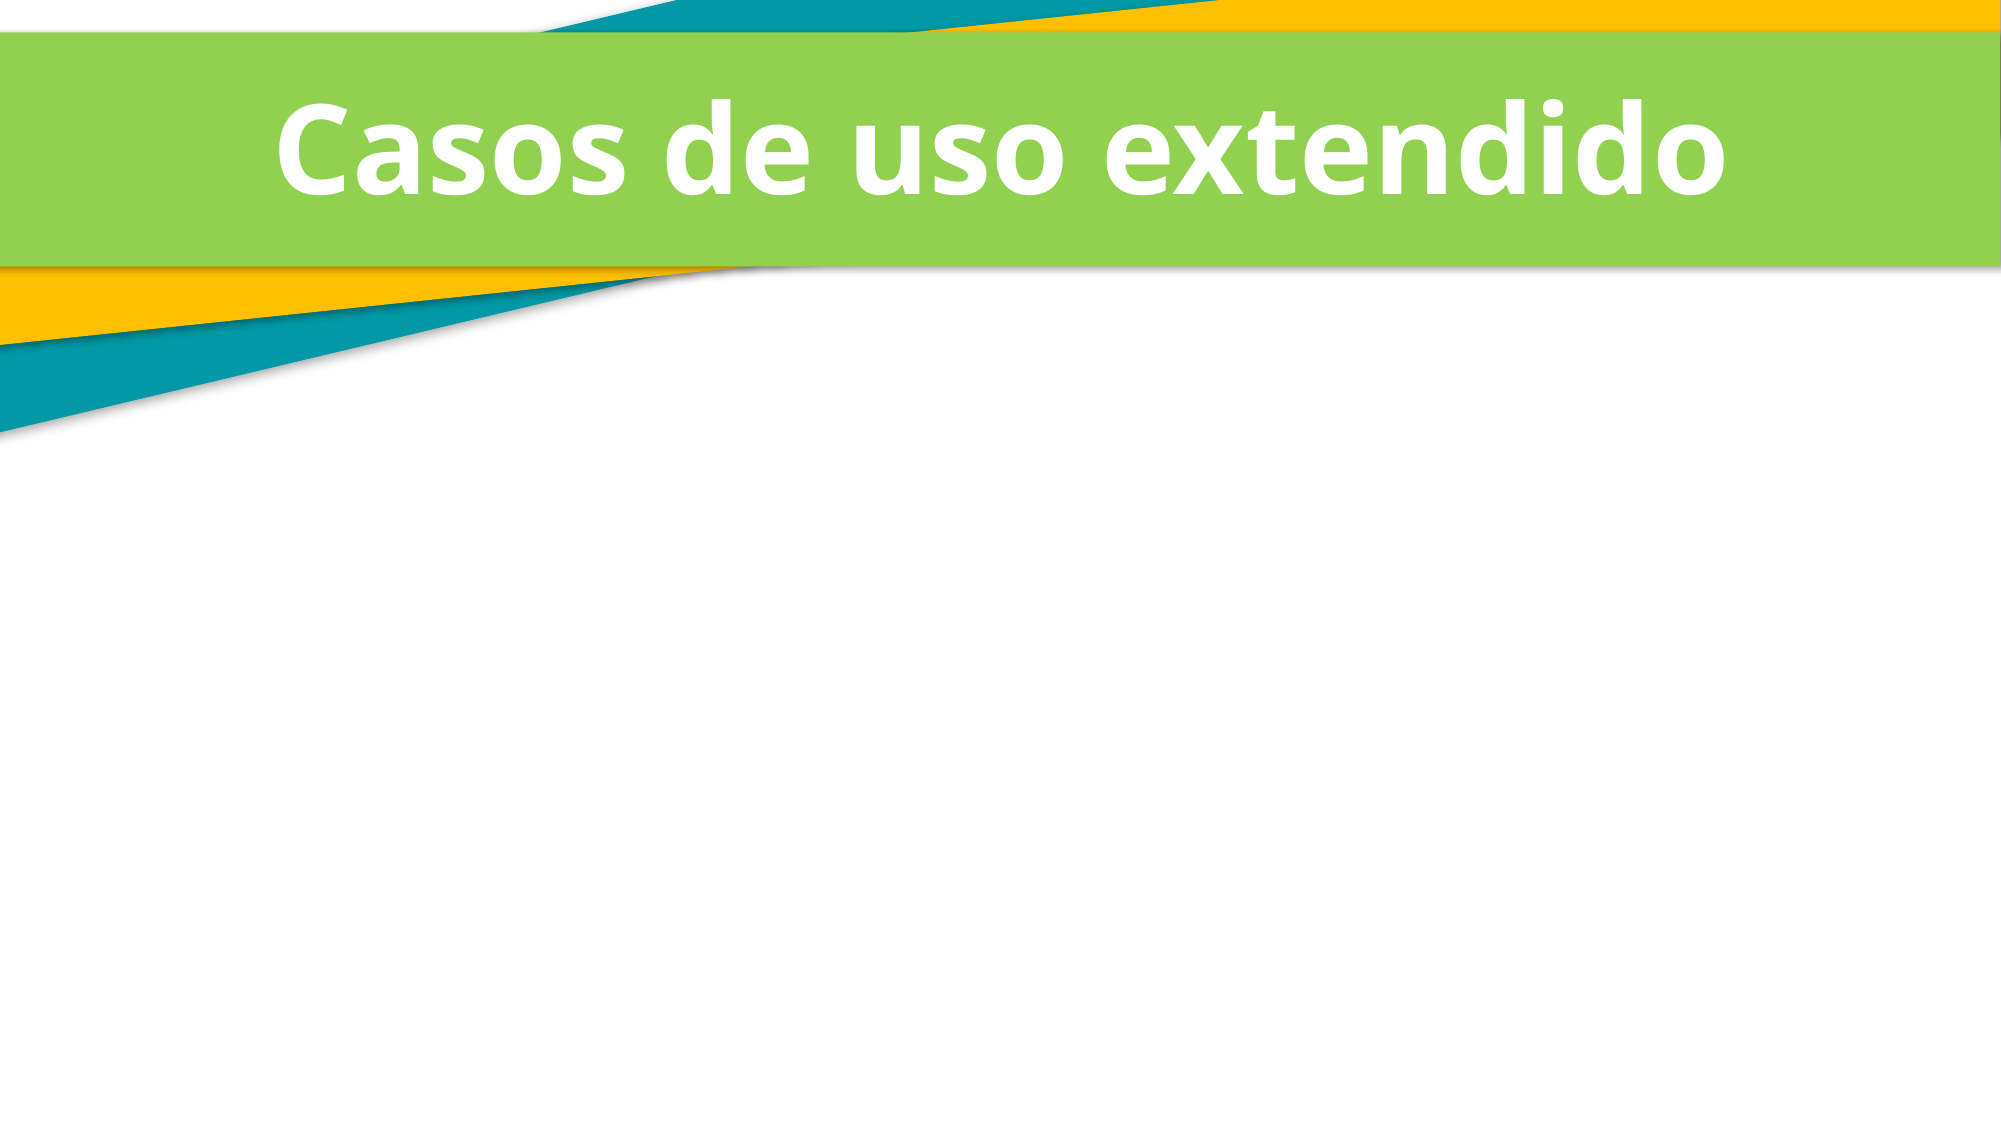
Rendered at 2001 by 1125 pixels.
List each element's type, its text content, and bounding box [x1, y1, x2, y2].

text_box Casos de uso extendido [1, 39, 2000, 249]
